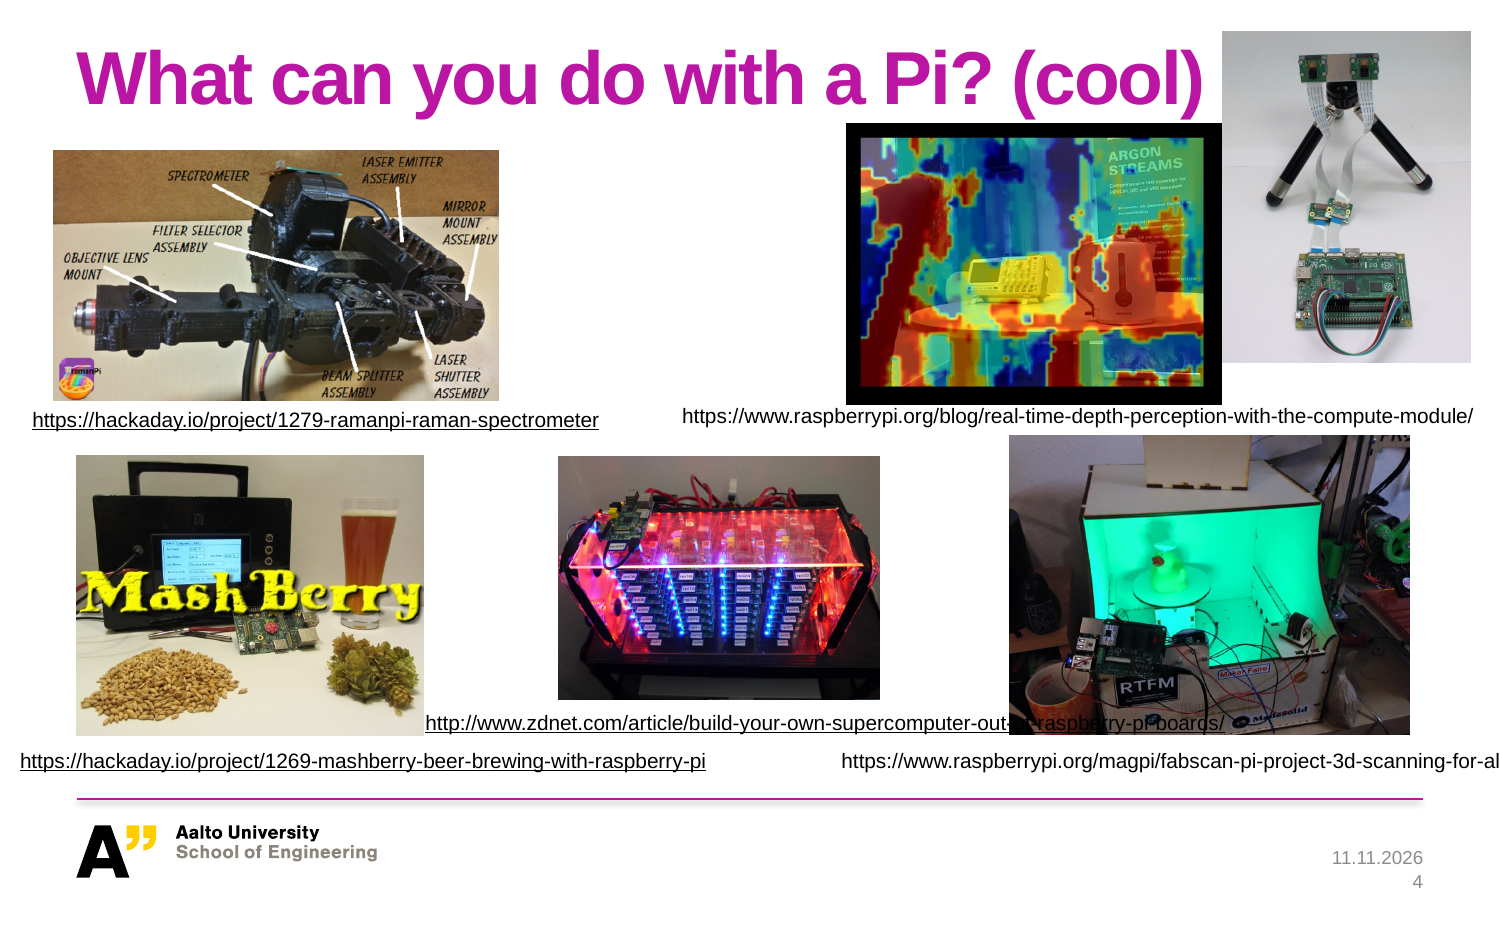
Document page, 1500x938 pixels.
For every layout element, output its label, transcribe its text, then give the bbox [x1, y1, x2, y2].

text_box https://www.raspberrypi.org/magpi/fabscan-pi-project-3d-scanning-for-all/ [826, 740, 1500, 781]
picture [1009, 435, 1410, 736]
text_box http://www.zdnet.com/article/build-your-own-supercomputer-out-of-raspberry-pi-boards/ [424, 701, 1009, 742]
picture [76, 455, 424, 737]
slide_number 4 [829, 870, 1424, 893]
picture [558, 456, 881, 701]
picture [52, 150, 499, 401]
text_box https://hackaday.io/project/1279-ramanpi-raman-spectrometer [17, 399, 617, 439]
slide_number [829, 844, 1424, 870]
picture [845, 31, 1471, 406]
text_box https://hackaday.io/project/1269-mashberry-beer-brewing-with-raspberry-pi [5, 740, 756, 781]
title What can you do with a Pi? (cool) [76, 43, 1217, 207]
text_box https://www.raspberrypi.org/blog/real-time-depth-perception-with-the-compute-module/ [667, 395, 1500, 435]
